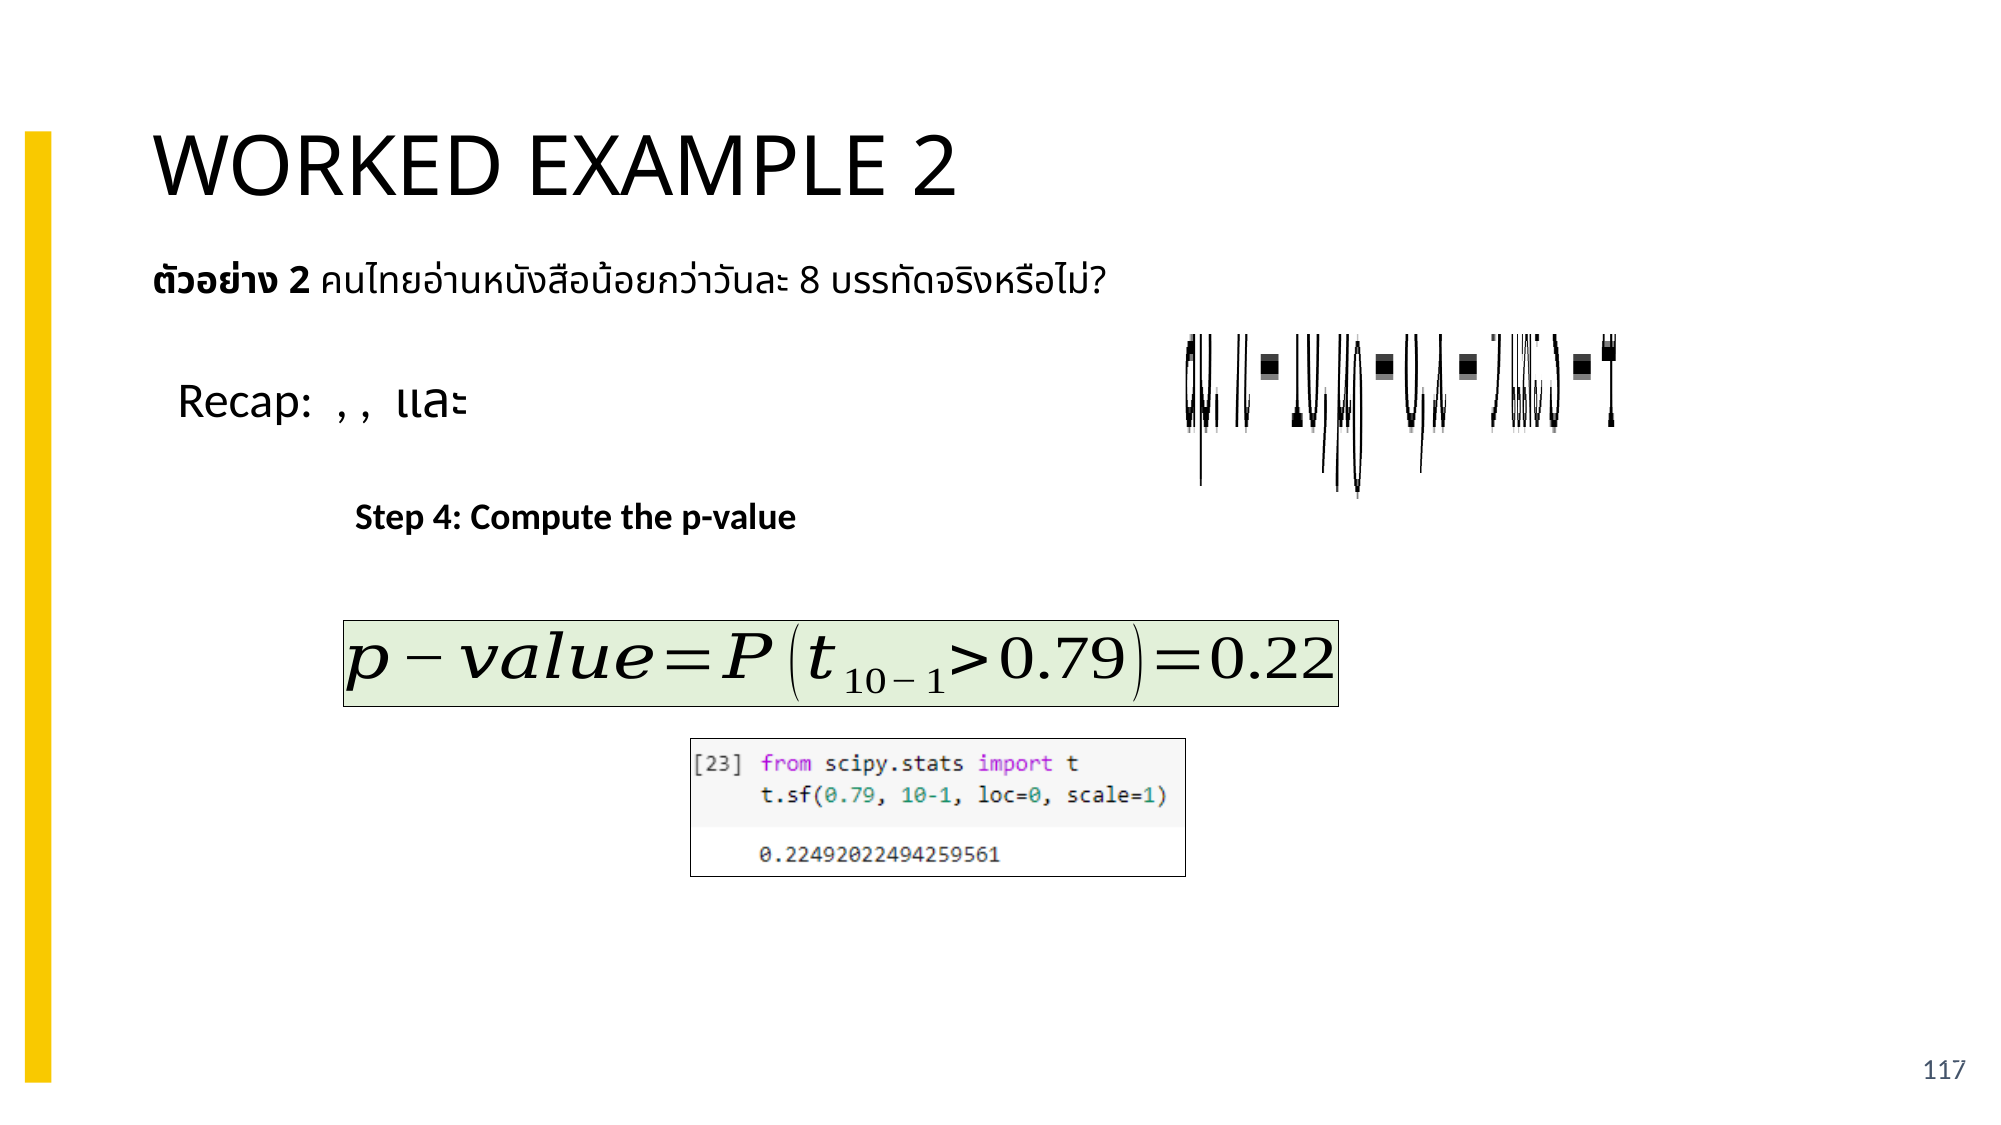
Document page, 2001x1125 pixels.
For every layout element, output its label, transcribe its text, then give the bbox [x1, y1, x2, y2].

title WORKED EXAMPLE 2 [137, 59, 1863, 278]
text_box Step 4: Compute the p-value [340, 484, 812, 545]
text_box 117 [1923, 1029, 2000, 1096]
text_box [24, 130, 52, 1084]
text_box ตัวอย่าง 2 คนไทยอ่านหนังสือน้อยกว่าวันละ 8 บรรทัดจริงหรือไม่? [137, 248, 1757, 308]
picture [1185, 333, 1730, 516]
picture [690, 738, 1186, 877]
text_box 117 [1531, 1038, 1982, 1098]
